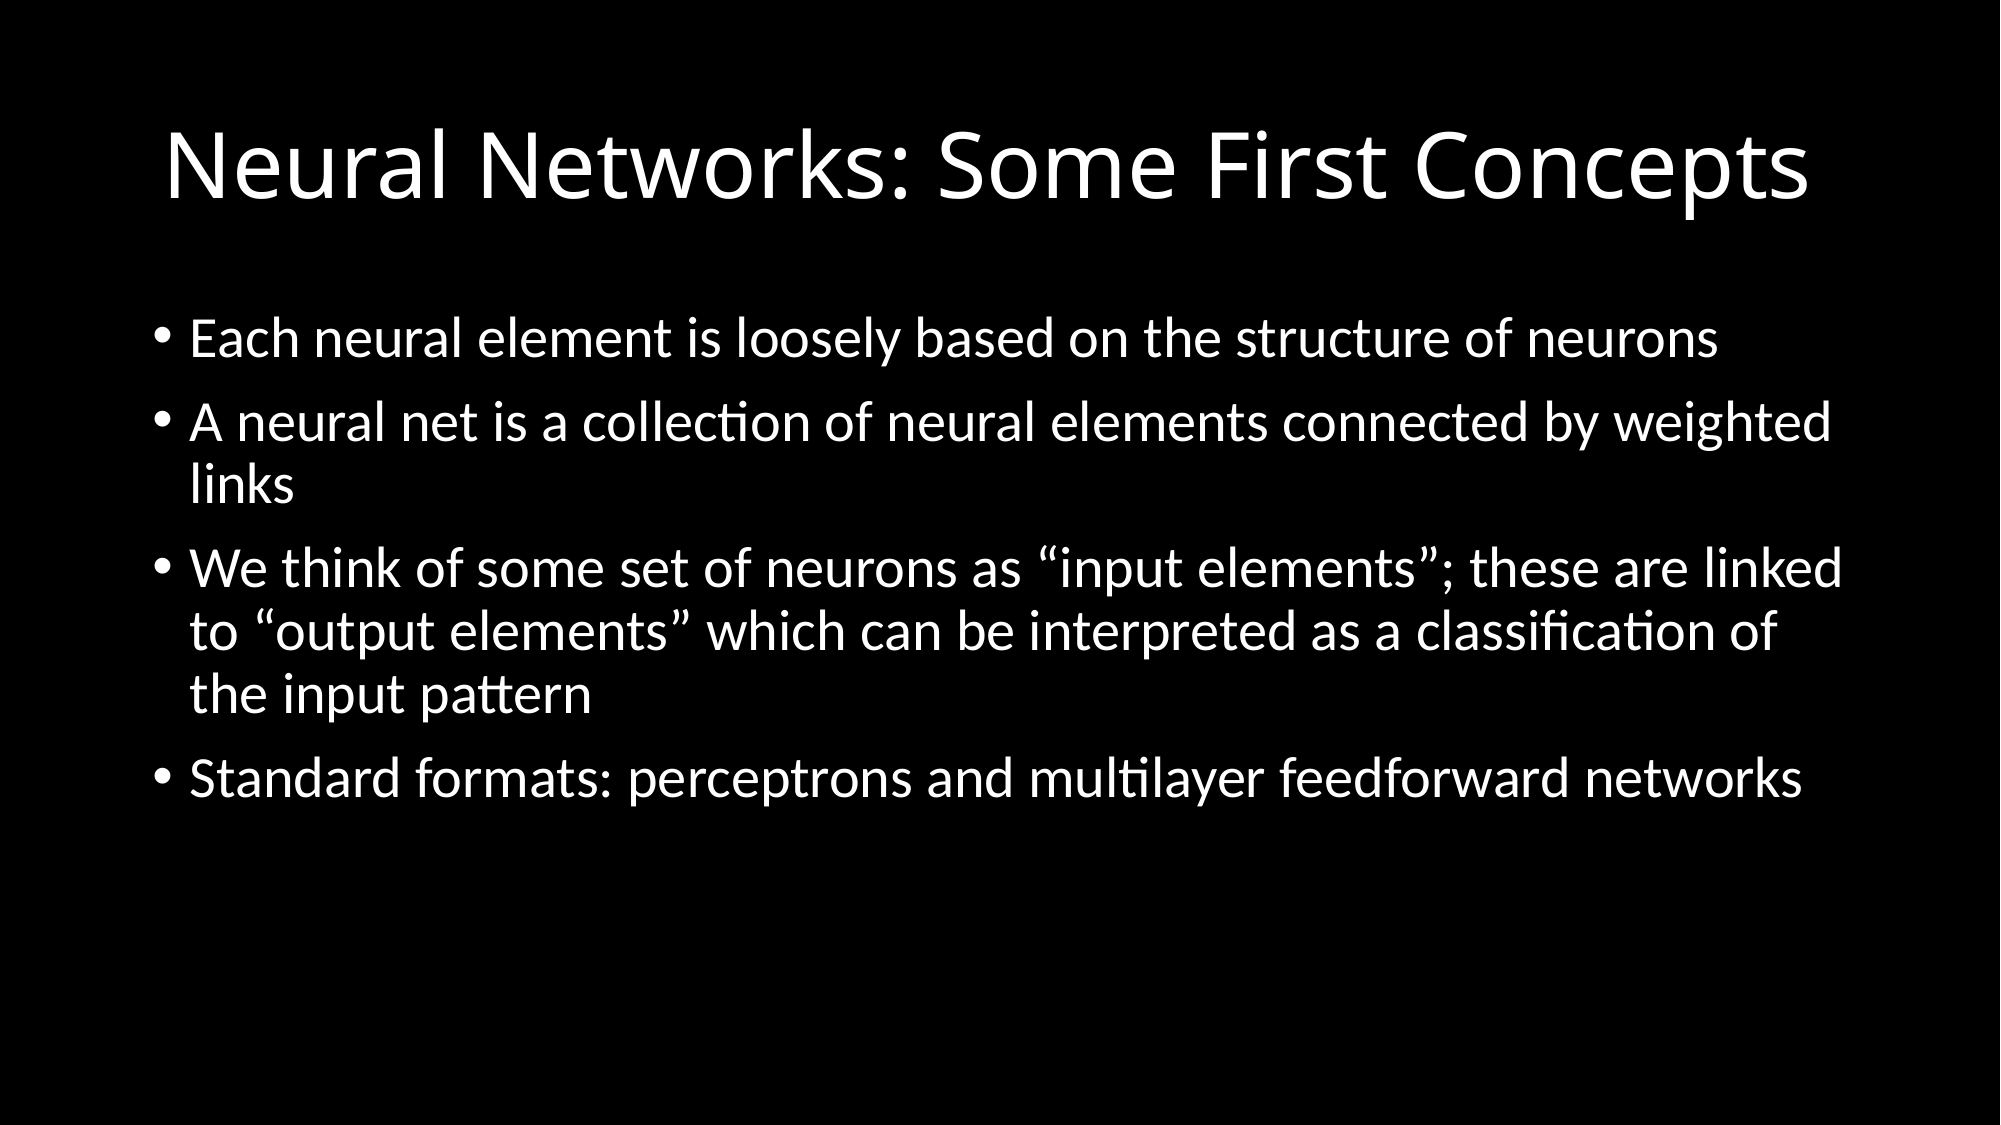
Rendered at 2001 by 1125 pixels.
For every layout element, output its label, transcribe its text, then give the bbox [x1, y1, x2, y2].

title Neural Networks: Some First Concepts [137, 59, 1863, 278]
list Each neural element is loosely based on the structure of neurons A neural net is a collection of neural elements connected by weighted links We think of some set of neurons as “input elements”; these are linked to “output elements” which can be interpreted as a classification of the input pattern Standard formats: perceptrons and multilayer feedforward networks [137, 299, 1863, 1014]
